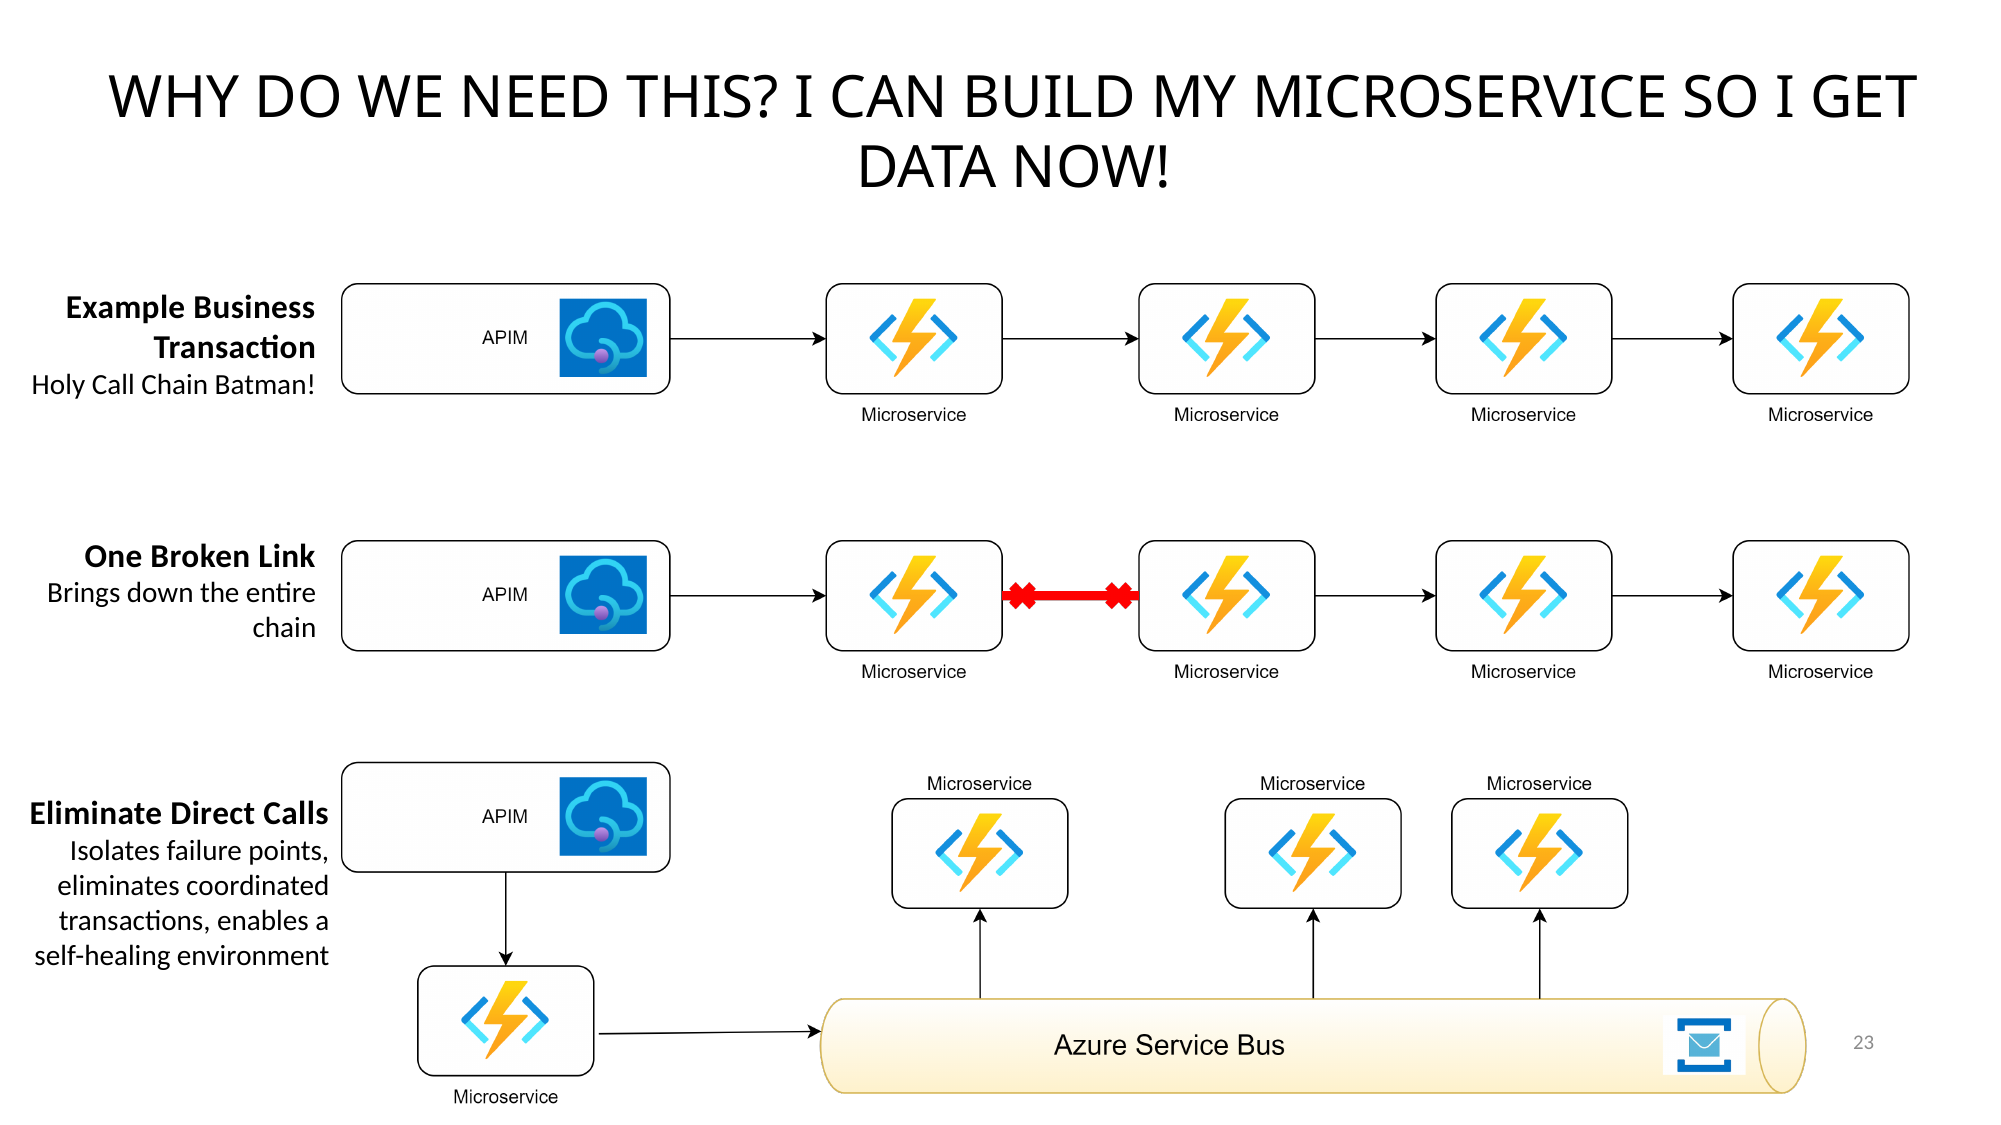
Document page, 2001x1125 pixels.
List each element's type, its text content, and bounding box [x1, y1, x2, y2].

text_box Eliminate Direct Calls Isolates failure points, eliminates coordinated transactions, enables a self-healing environment [24, 791, 325, 1011]
picture [325, 746, 1823, 1125]
picture [325, 524, 1926, 700]
slide_number 23 [1831, 1027, 1875, 1056]
title Why do we need this? I can build my microservice so I get data now! [70, 64, 1958, 195]
text_box One Broken Link Brings down the entire chain [11, 533, 317, 684]
text_box Example Business Transaction Holy Call Chain Batman! [11, 285, 317, 441]
picture [325, 267, 1926, 443]
